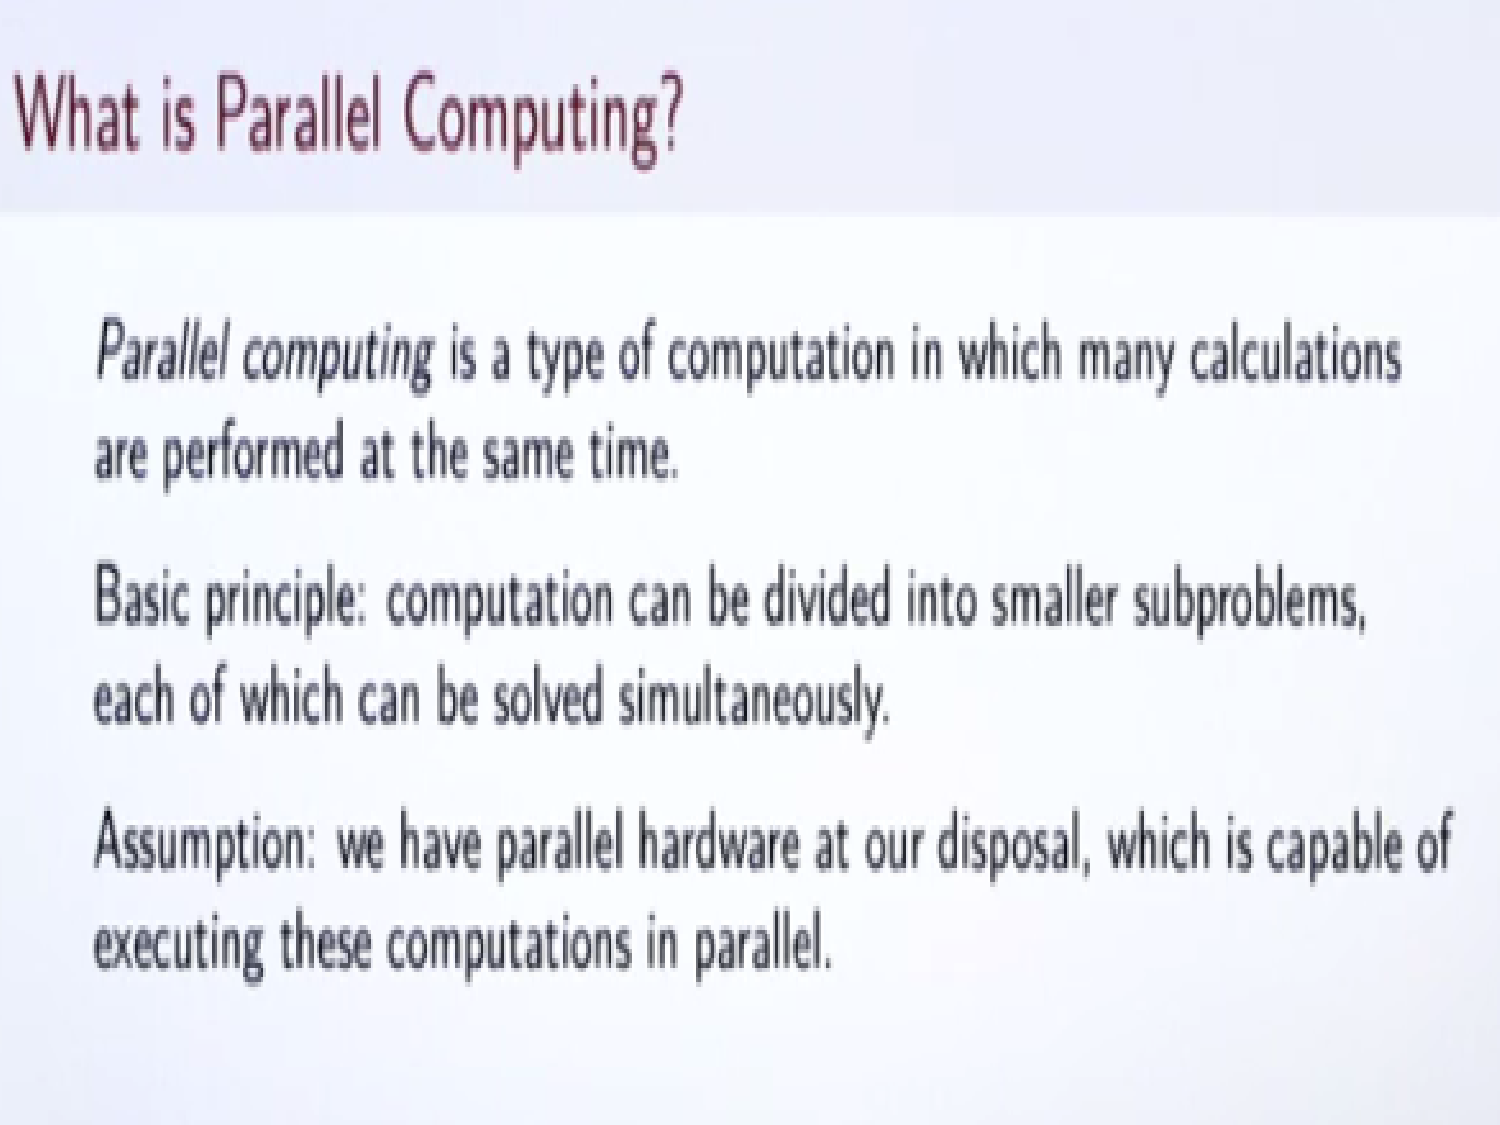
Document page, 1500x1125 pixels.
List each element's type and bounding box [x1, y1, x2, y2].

list [0, 0, 1500, 1125]
